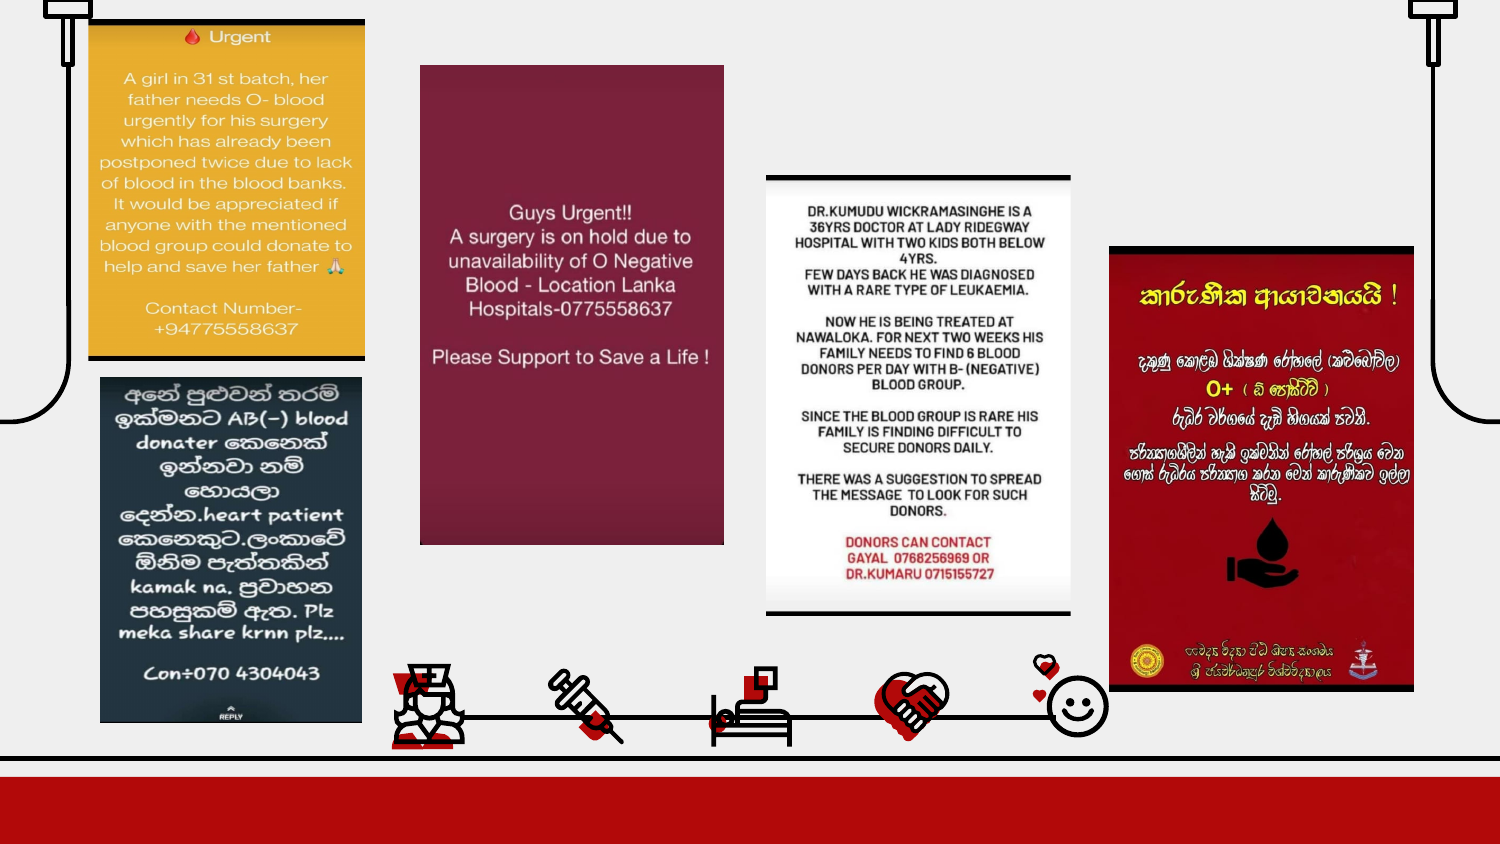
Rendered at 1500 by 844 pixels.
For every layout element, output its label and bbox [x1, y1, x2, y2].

picture [416, 65, 725, 546]
picture [88, 19, 366, 361]
picture [765, 175, 1071, 616]
picture [1107, 246, 1415, 693]
text_box [391, 655, 1109, 750]
picture [100, 377, 362, 723]
